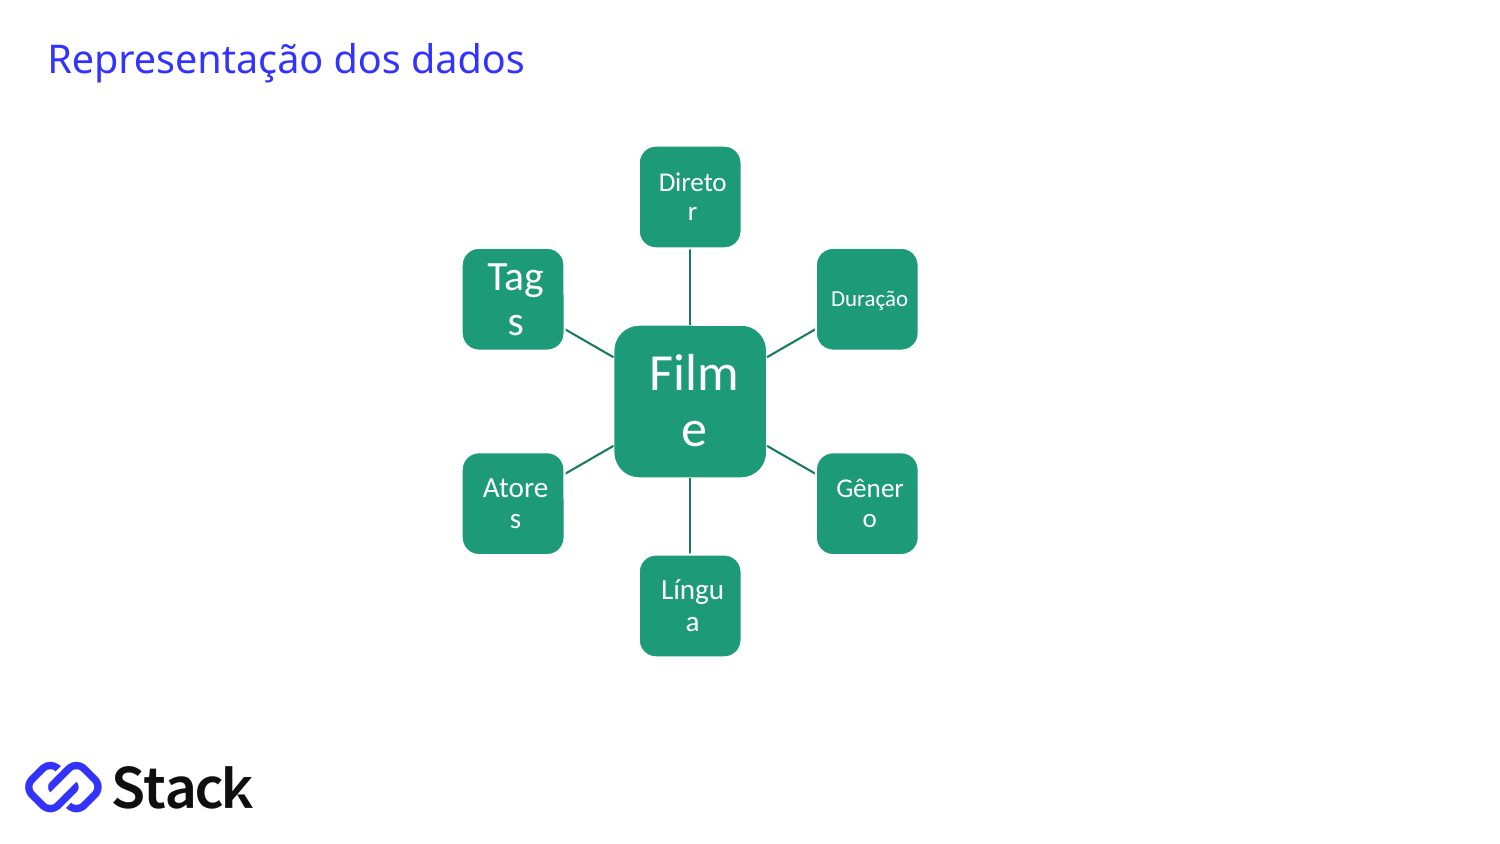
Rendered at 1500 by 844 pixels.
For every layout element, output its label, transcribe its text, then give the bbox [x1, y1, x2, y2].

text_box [327, 145, 1054, 658]
picture [9, 657, 269, 844]
title Representação dos dados [32, 19, 1138, 146]
